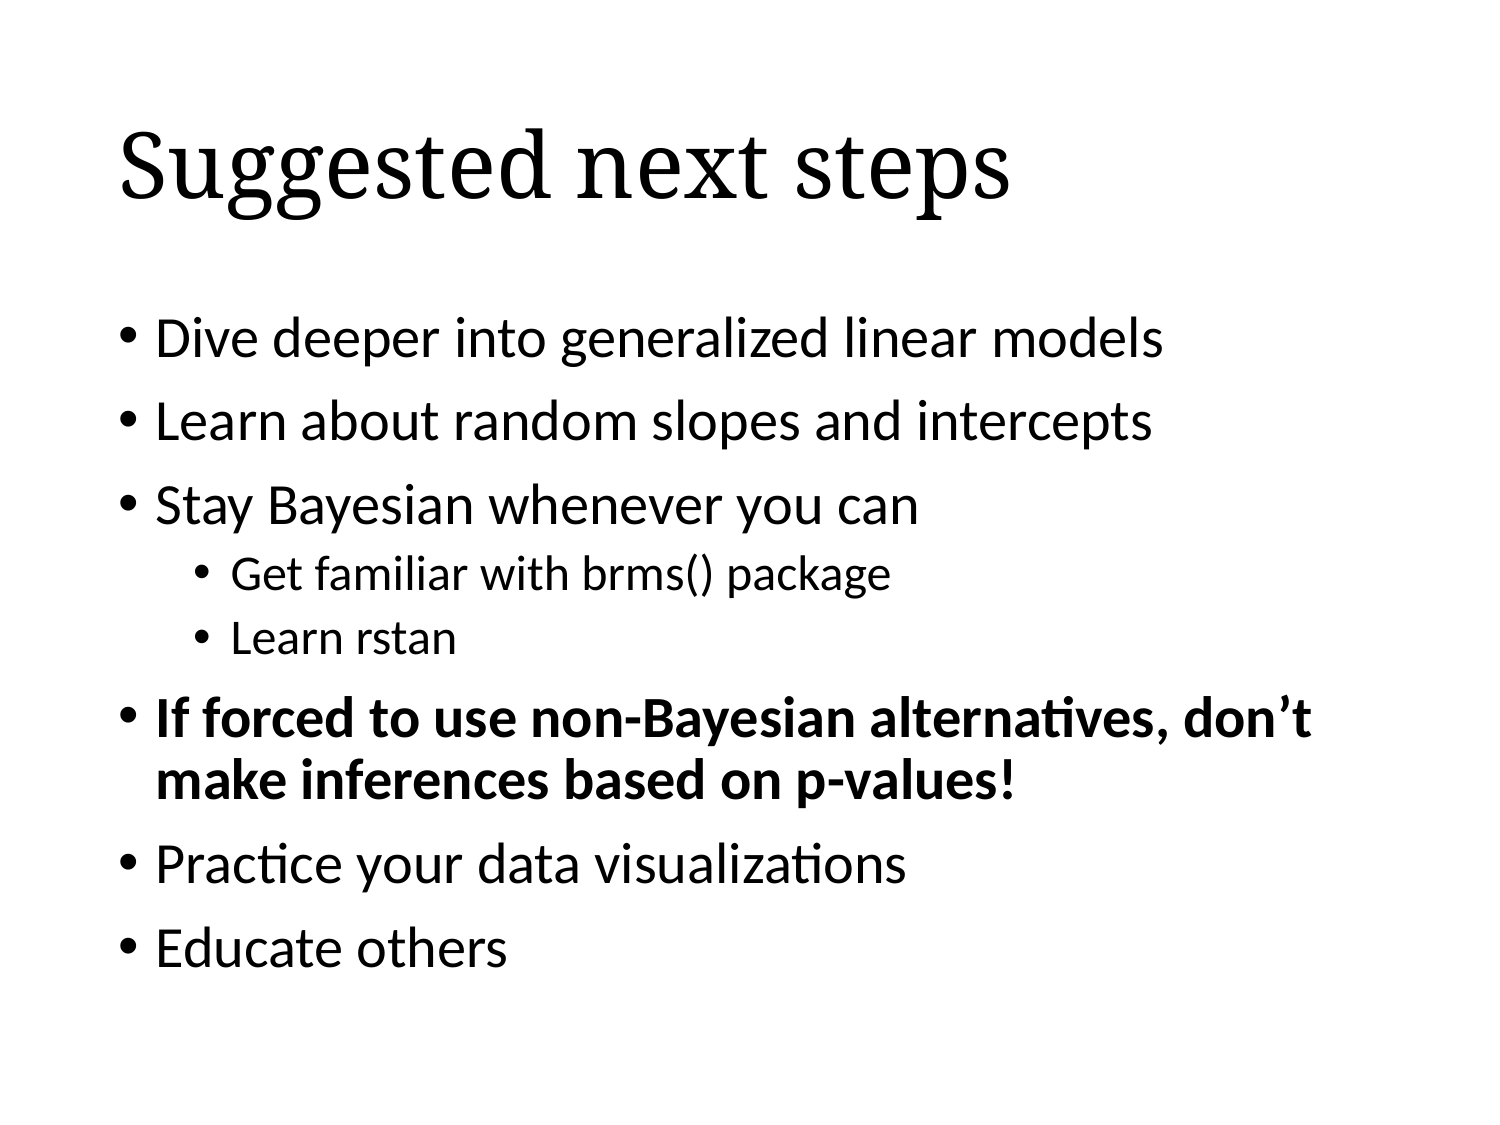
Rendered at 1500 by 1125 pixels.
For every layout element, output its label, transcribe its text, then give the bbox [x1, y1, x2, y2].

title Suggested next steps [103, 59, 1397, 278]
list Dive deeper into generalized linear models Learn about random slopes and intercepts Stay Bayesian whenever you can Get familiar with brms() package Learn rstan If forced to use non-Bayesian alternatives, don’t make inferences based on p-values! Practice your data visualizations Educate others [103, 299, 1397, 1014]
